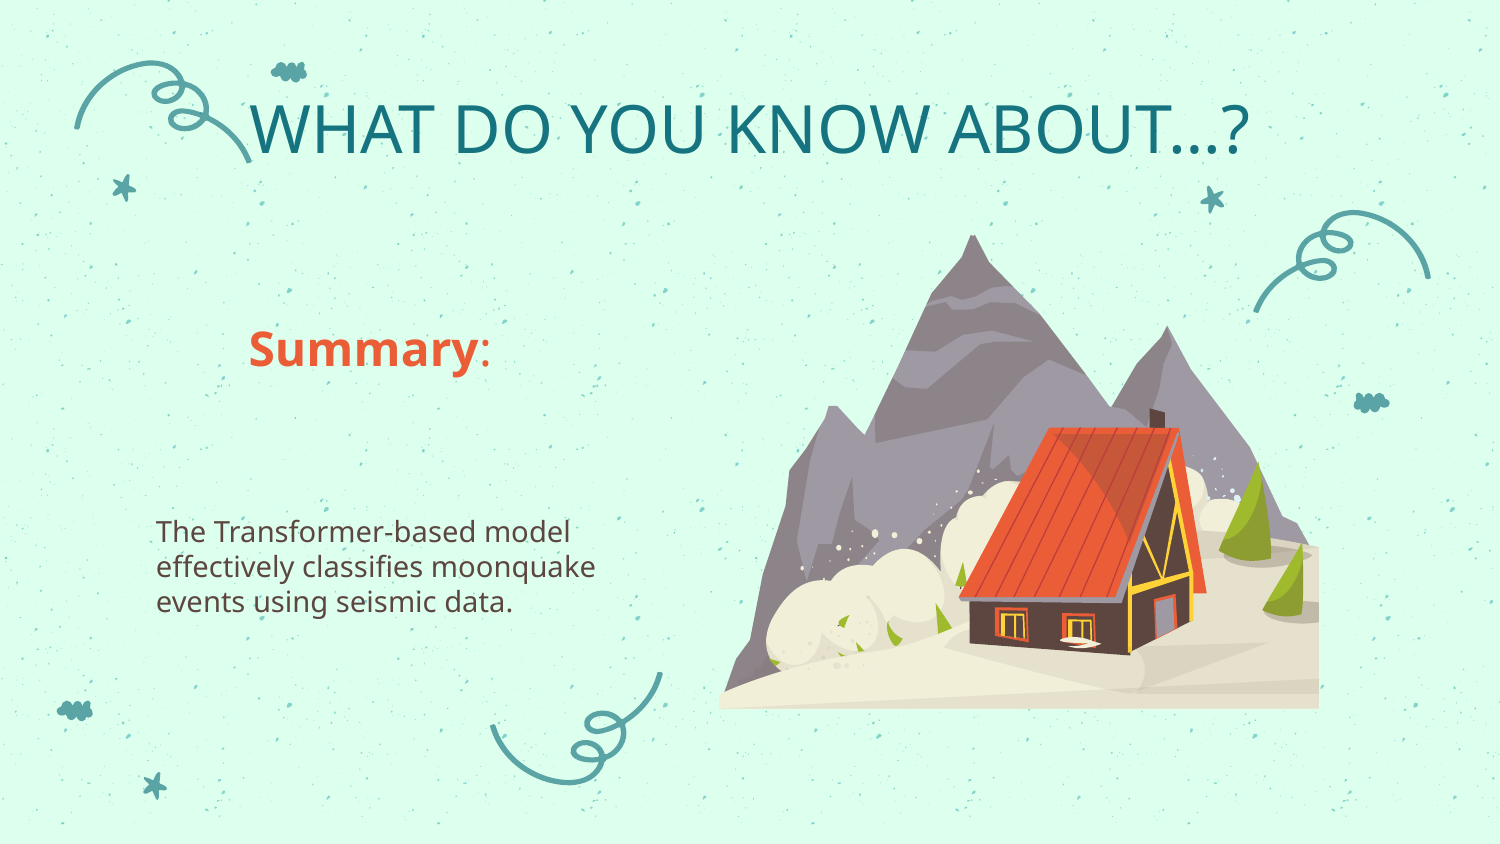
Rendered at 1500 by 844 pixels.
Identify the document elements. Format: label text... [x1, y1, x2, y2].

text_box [718, 234, 1320, 709]
title Summary: [156, 248, 584, 448]
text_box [713, 232, 1323, 717]
subtitle The Transformer-based model effectively classifies moonquake events using seismic data. [117, 448, 623, 684]
title WHAT DO YOU KNOW ABOUT…? [118, 87, 1382, 167]
